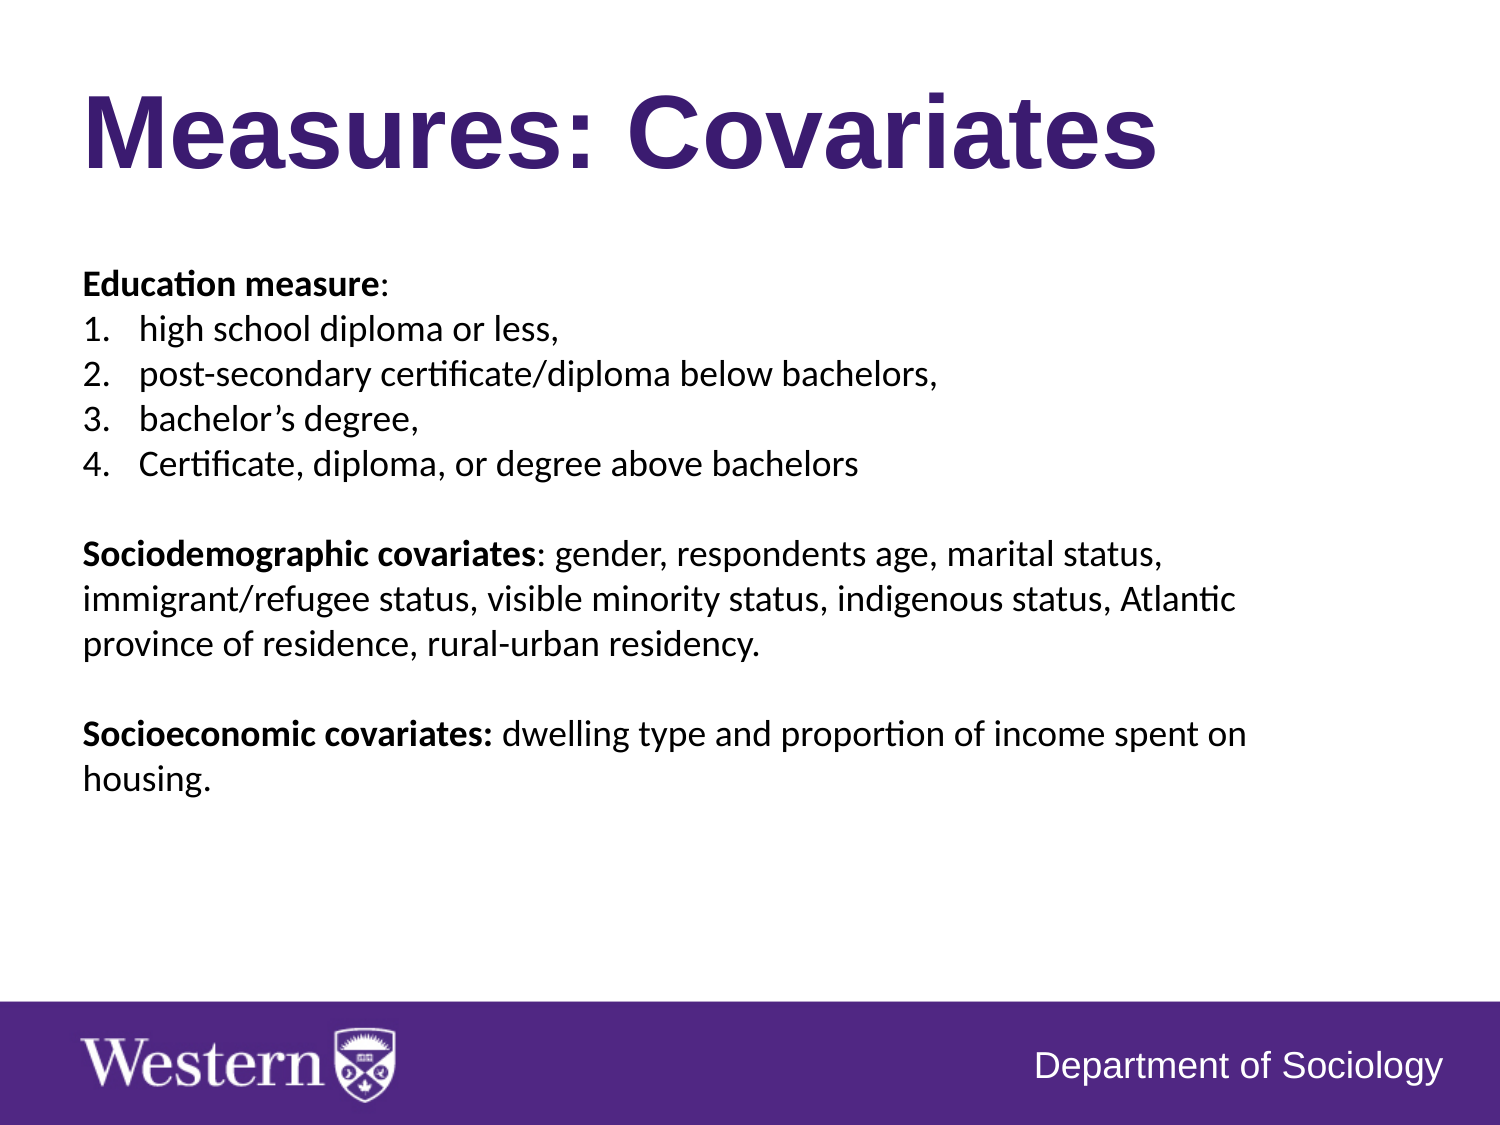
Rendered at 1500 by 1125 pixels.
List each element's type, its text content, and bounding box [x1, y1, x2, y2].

text_box Measures: Covariates [67, 56, 1382, 252]
text_box Education measure: high school diploma or less, post-secondary certificate/diploma below bachelors, bachelor’s degree, Certificate, diploma, or degree above bachelors Sociodemographic covariates: gender, respondents age, marital status, immigrant/refugee status, visible minority status, indigenous status, Atlantic province of residence, rural-urban residency. Socioeconomic covariates: dwelling type and proportion of income spent on housing. [67, 252, 1382, 852]
text_box Department of Sociology [935, 1033, 1459, 1094]
picture [0, 0, 1500, 1125]
